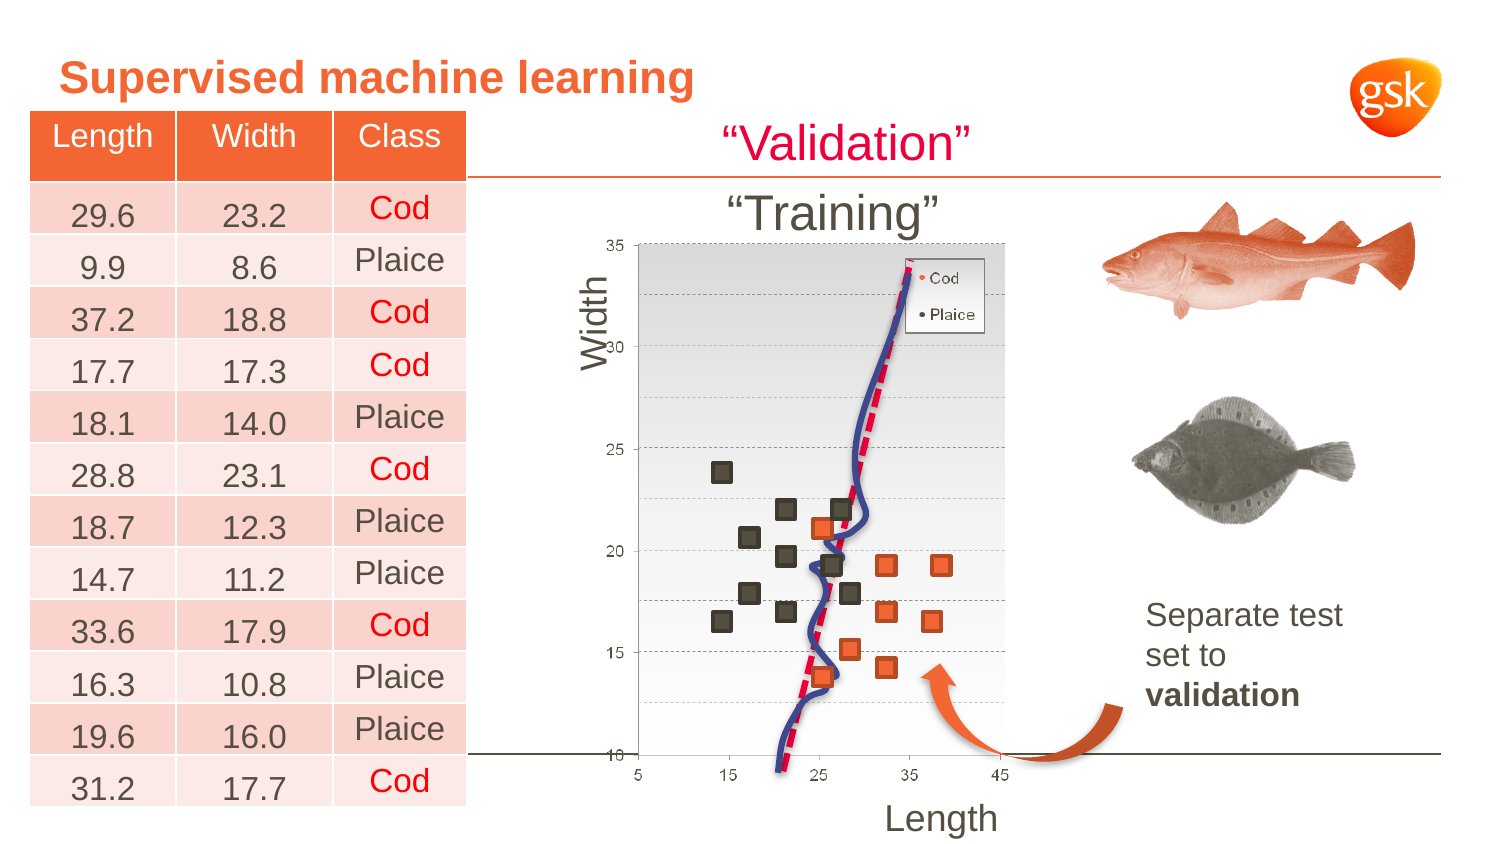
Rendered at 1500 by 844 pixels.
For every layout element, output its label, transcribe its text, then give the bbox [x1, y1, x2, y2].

table_cell Plaice [334, 704, 466, 754]
table_cell Cod [334, 287, 466, 338]
table_cell 17.7 [177, 756, 332, 806]
table_cell Cod [334, 756, 466, 806]
table_cell 23.1 [177, 444, 332, 494]
table_cell 16.0 [177, 704, 332, 754]
table_cell Plaice [334, 391, 466, 442]
table_cell Cod [334, 339, 466, 390]
table_cell 14.7 [30, 548, 175, 598]
table_cell Plaice [334, 496, 466, 546]
table_cell 17.3 [177, 339, 332, 390]
table_cell Cod [334, 600, 466, 650]
table_cell 31.2 [30, 756, 175, 806]
table_cell 12.3 [177, 496, 332, 546]
table_cell 17.9 [177, 600, 332, 650]
table_cell 16.3 [30, 652, 175, 702]
table_cell Plaice [334, 235, 466, 285]
table_cell 18.8 [177, 287, 332, 338]
table_cell 18.1 [30, 391, 175, 442]
title Supervised machine learning [58, 47, 1302, 103]
table_cell 29.6 [30, 183, 175, 233]
table_cell 10.8 [177, 652, 332, 702]
text_box [1022, 702, 1125, 763]
table_cell 18.7 [30, 496, 175, 546]
table_cell Plaice [334, 652, 466, 702]
table_header Class [334, 111, 466, 181]
picture [602, 212, 1019, 827]
table_cell 8.6 [177, 235, 332, 285]
text_box Separate test set to validation [1145, 592, 1347, 668]
picture [1333, 38, 1457, 157]
text_box Length [869, 786, 1053, 844]
table_cell 37.2 [30, 287, 175, 338]
text_box “Validation” [721, 110, 991, 158]
table_cell 9.9 [30, 235, 175, 285]
table_cell Cod [334, 183, 466, 233]
table_header Length [30, 111, 175, 181]
picture [1092, 184, 1424, 341]
table_cell 33.6 [30, 600, 175, 650]
picture [1129, 385, 1357, 526]
text_box Width [561, 245, 597, 387]
table_cell 19.6 [30, 704, 175, 754]
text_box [782, 259, 912, 772]
table_cell 23.2 [177, 183, 332, 233]
table_cell 11.2 [177, 548, 332, 598]
table_cell Cod [334, 444, 466, 494]
table_cell 28.8 [30, 444, 175, 494]
table_cell Plaice [334, 548, 466, 598]
text_box “Training” [726, 180, 956, 210]
table_header Width [177, 111, 332, 181]
table_cell 17.7 [30, 339, 175, 390]
table_cell 14.0 [177, 391, 332, 442]
